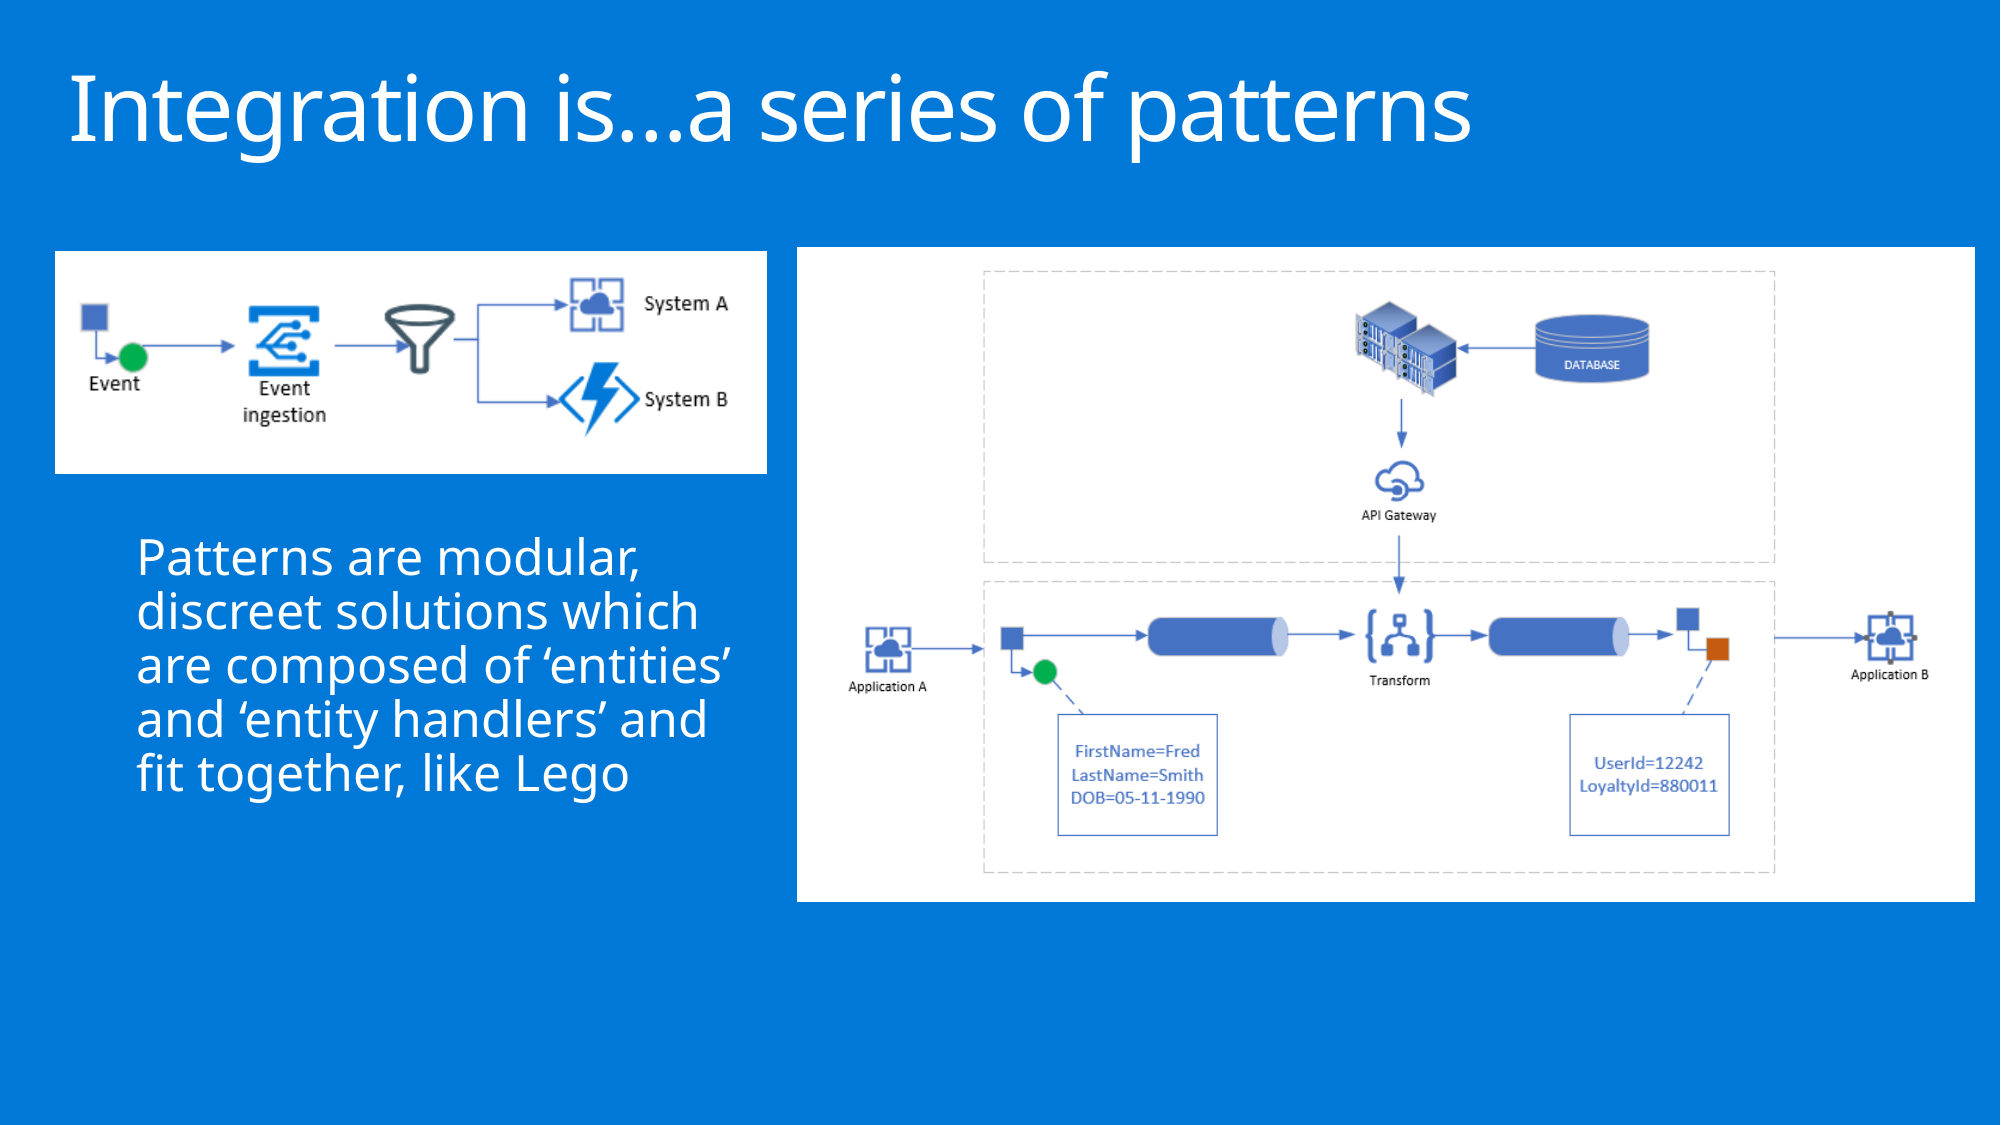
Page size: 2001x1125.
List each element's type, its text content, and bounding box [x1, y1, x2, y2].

title Integration is…a series of patterns [44, 47, 1957, 196]
picture [55, 251, 767, 475]
text_box Patterns are modular, discreet solutions which are composed of ‘entities’ and ‘entity handlers’ and fit together, like Lego [106, 508, 767, 893]
picture [796, 246, 1976, 902]
